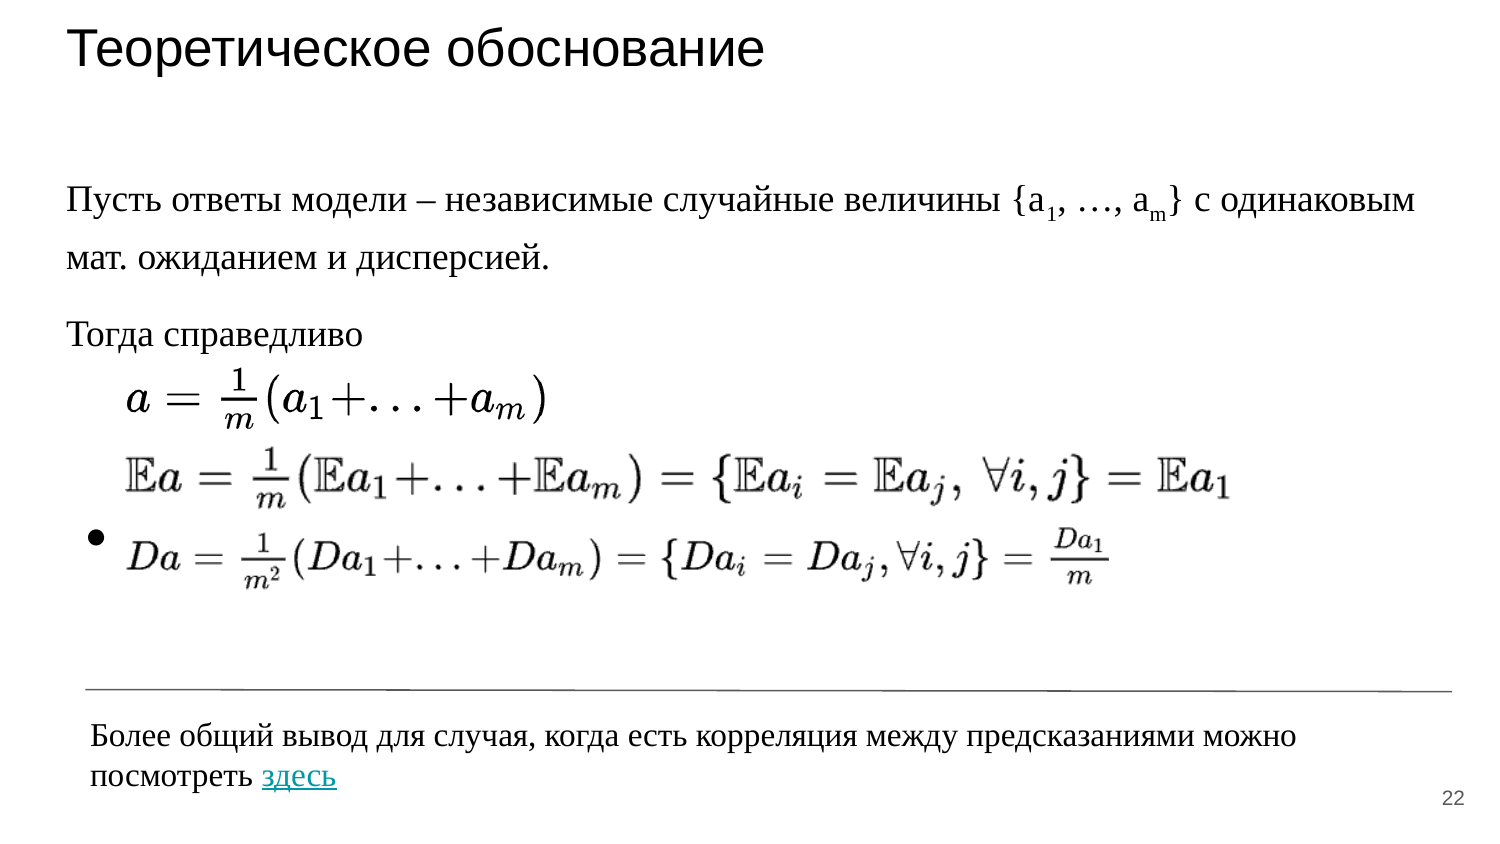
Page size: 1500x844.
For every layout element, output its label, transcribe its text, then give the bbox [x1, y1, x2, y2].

list Пусть ответы модели – независимые случайные величины {a1, …, am} с одинаковым мат. ожиданием и дисперсией. Тогда справедливо [51, 151, 1449, 712]
text_box Более общий вывод для случая, когда есть корреляция между предсказаниями можно посмотреть здесь [75, 697, 1388, 784]
title Теоретическое обоснование [51, 0, 1500, 92]
picture [125, 444, 1238, 512]
picture [125, 524, 1114, 592]
slide_number ‹#› [1389, 764, 1480, 830]
picture [125, 364, 550, 432]
